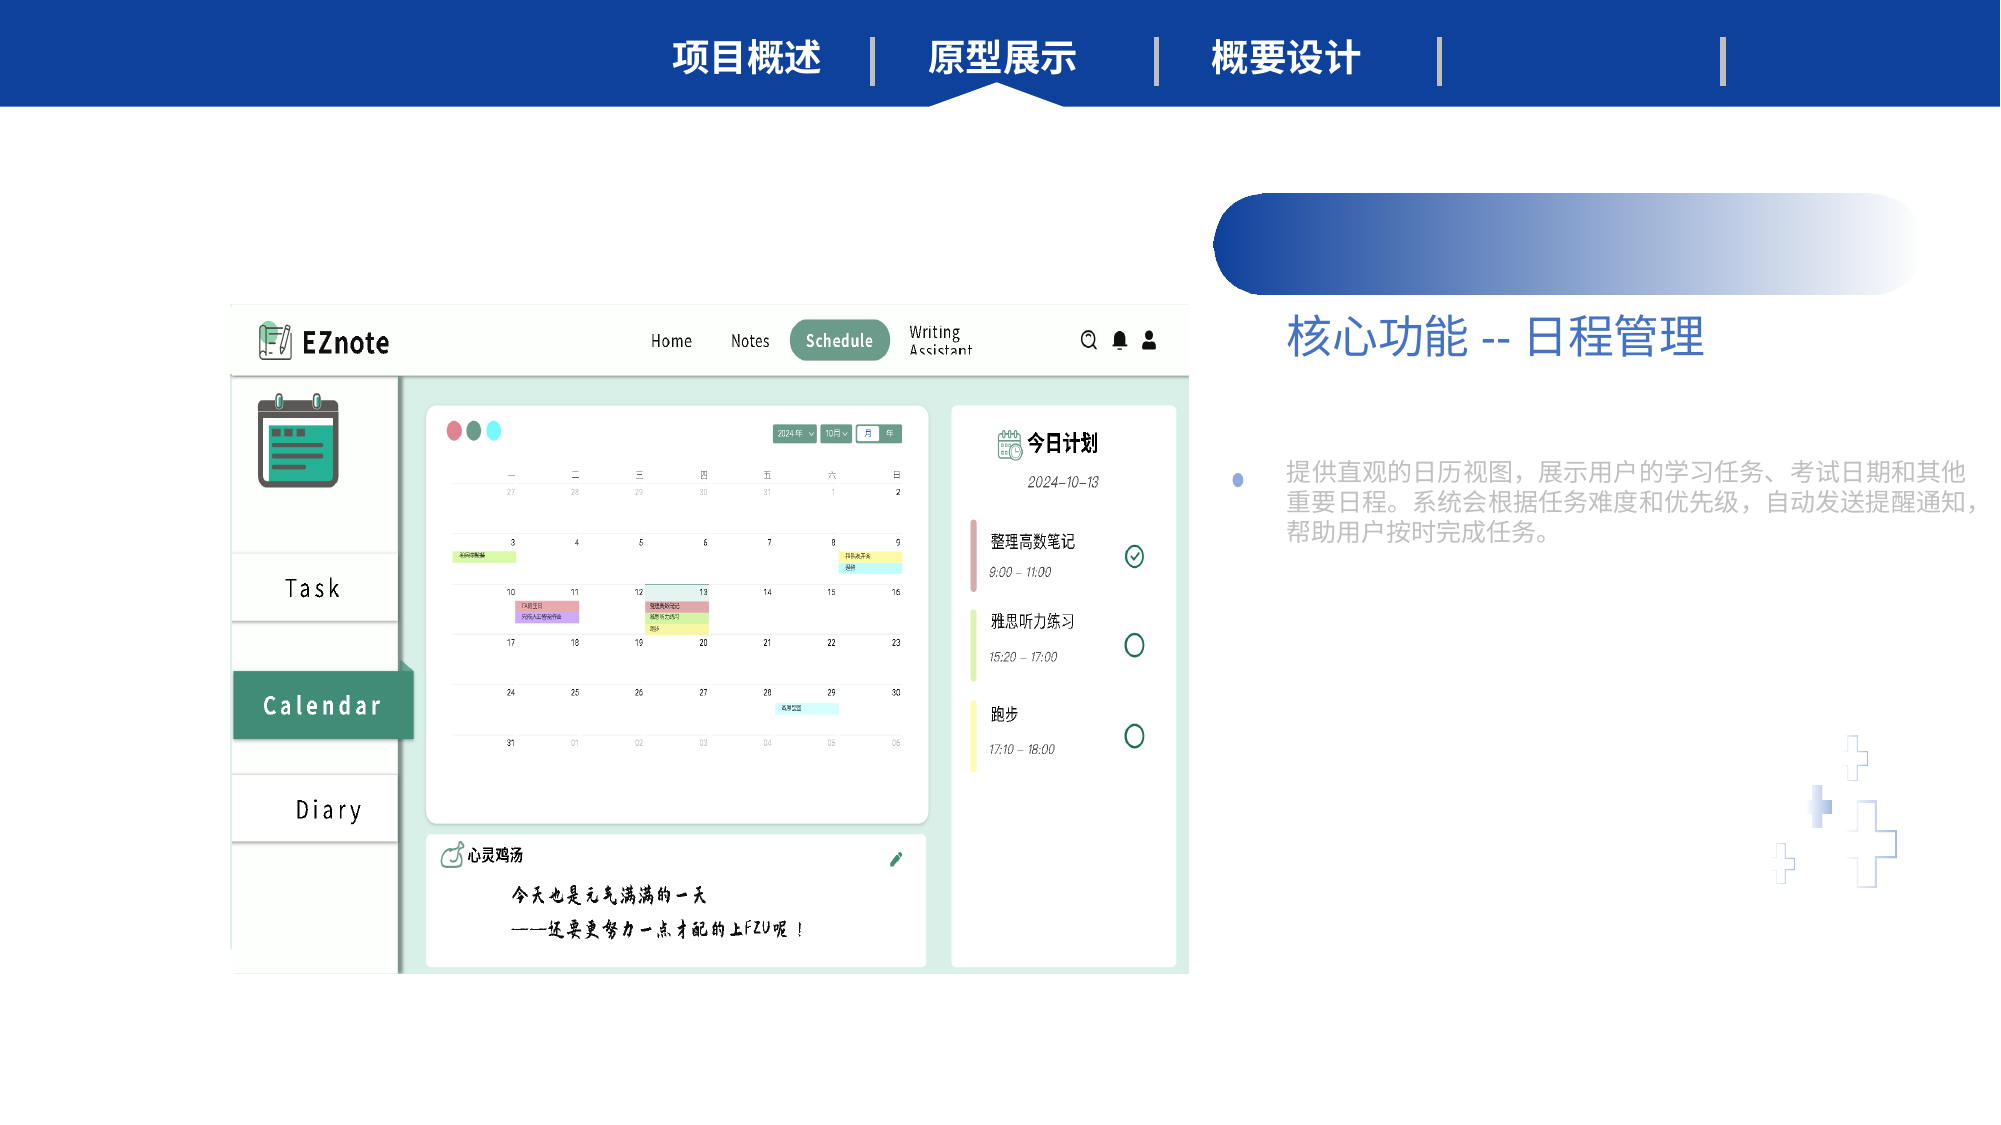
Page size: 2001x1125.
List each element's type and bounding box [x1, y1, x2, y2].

text_box [0, 0, 2000, 107]
text_box [1213, 193, 1982, 887]
picture [230, 303, 1189, 974]
